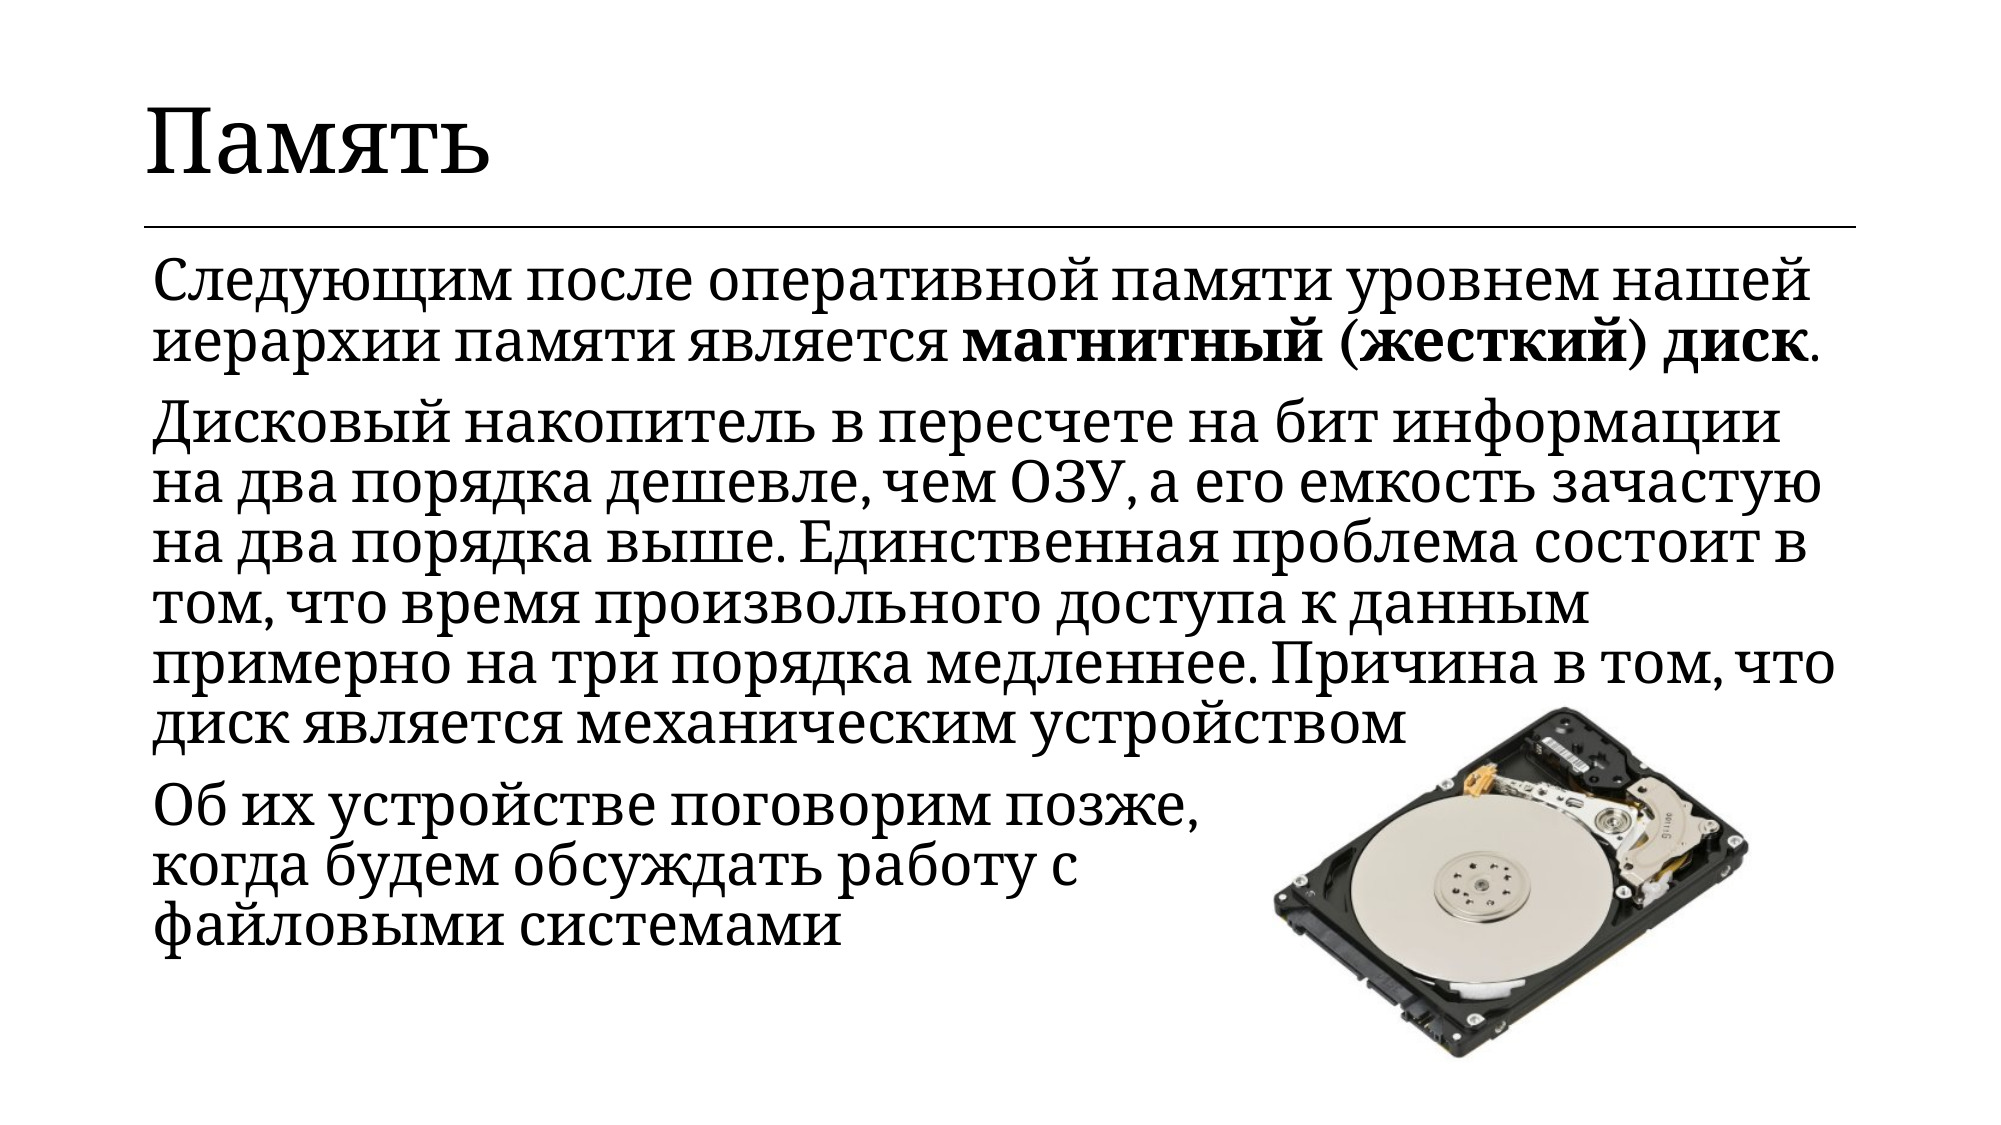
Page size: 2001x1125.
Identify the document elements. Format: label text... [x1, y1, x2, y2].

table_header Память [144, 60, 1856, 226]
list Следующим после оперативной памяти уровнем нашей иерархии памяти является магнитный (жесткий) диск. Дисковый накопитель в пересчете на бит информации на два порядка дешевле, чем ОЗУ, а его емкость зачастую на два порядка выше. Единственная проблема состоит в том, что время произвольного доступа к данным примерно на три порядка медленнее. Причина в том, что диск является механическим устройством Об их устройстве поговорим позже, когда будем обсуждать работу с файловыми системами [137, 245, 1856, 1066]
picture [1272, 640, 1752, 1120]
